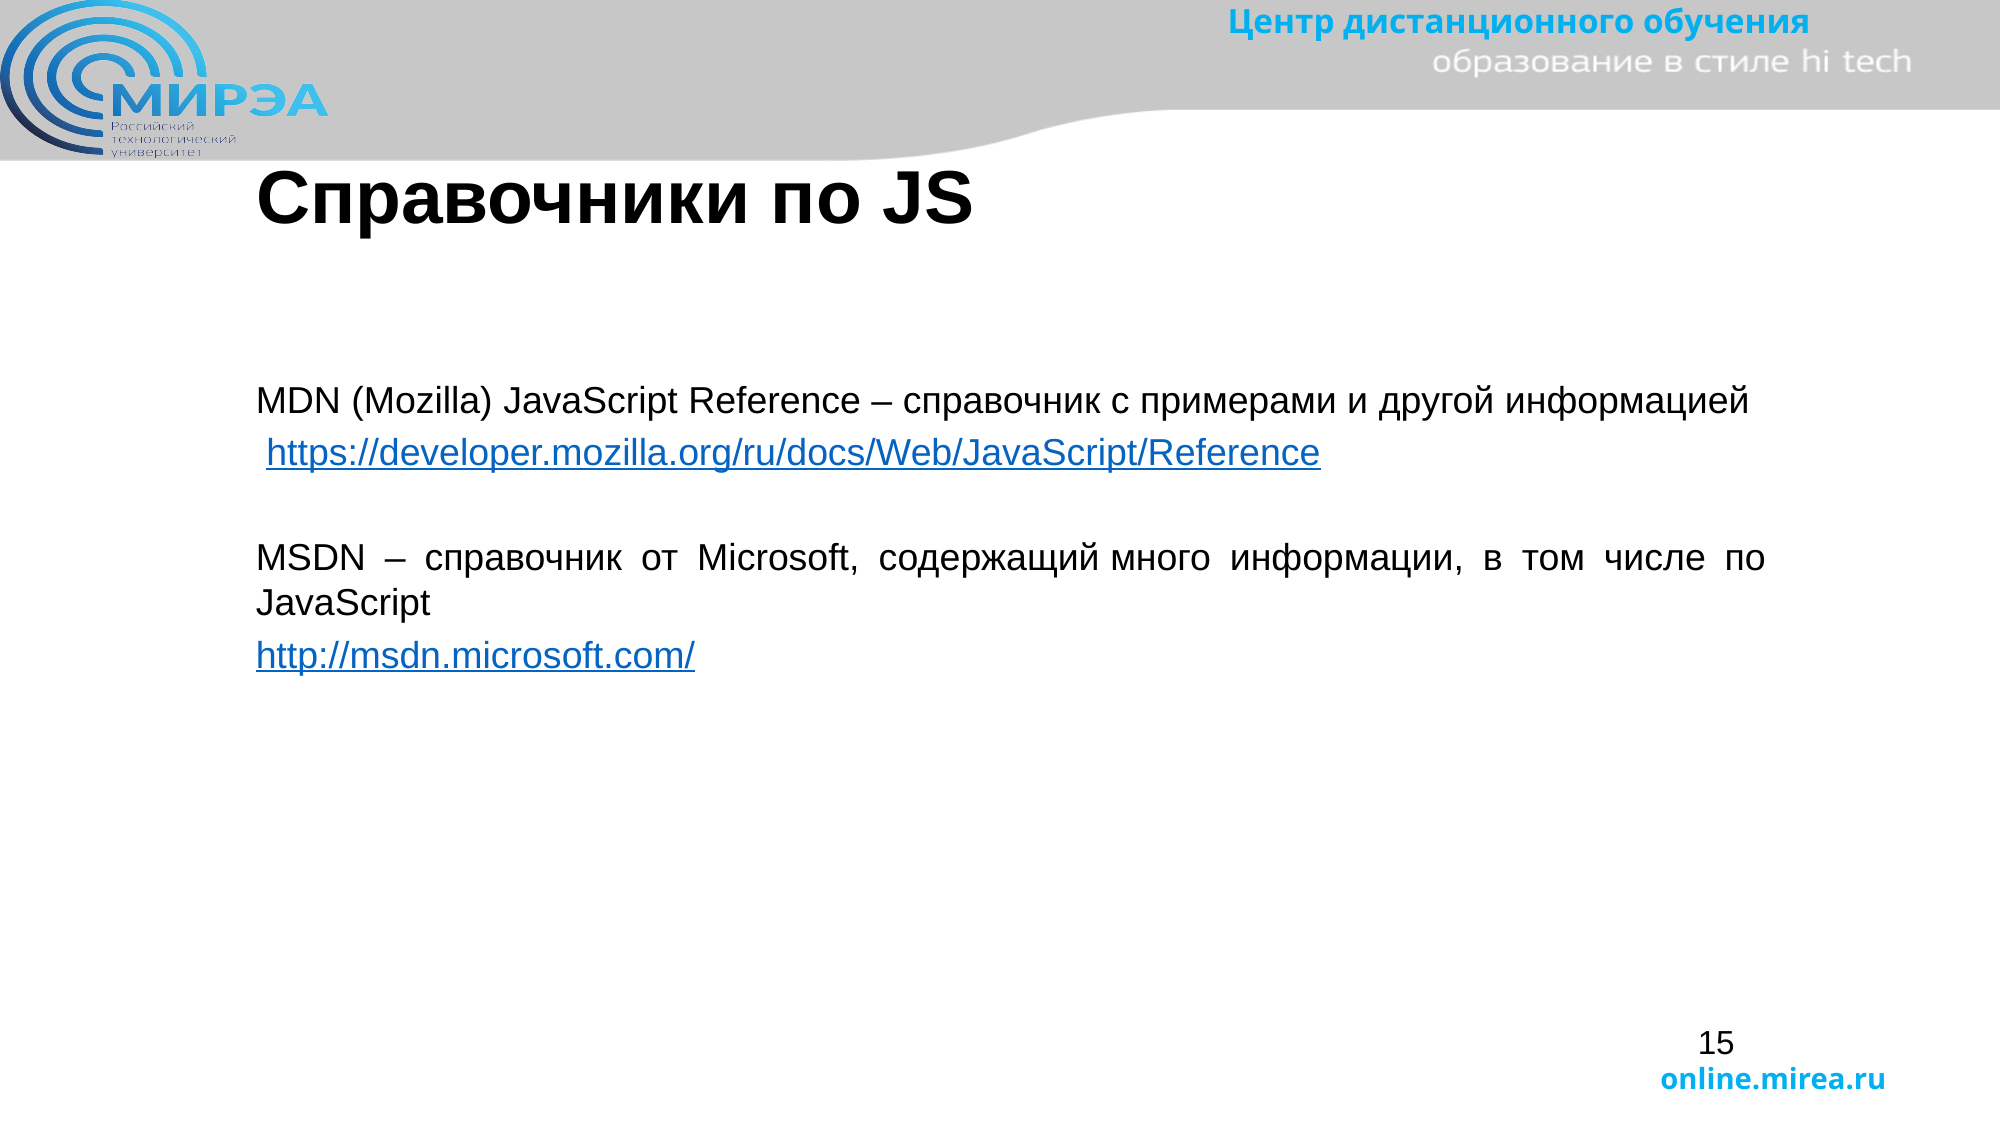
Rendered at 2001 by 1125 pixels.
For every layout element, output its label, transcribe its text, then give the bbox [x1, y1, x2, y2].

text_box 15 [1400, 1013, 1750, 1058]
text_box MDN (Mozilla) JavaScript Reference – справочник с примерами и другой информацией https://developer.mozilla.org/ru/docs/Web/JavaScript/Reference MSDN – справочник от Microsoft, содержащий много информации, в том числе по JavaScript http://msdn.microsoft.com/ [240, 368, 1782, 841]
text_box Справочники по JS [241, 141, 1663, 247]
picture [0, 0, 329, 159]
